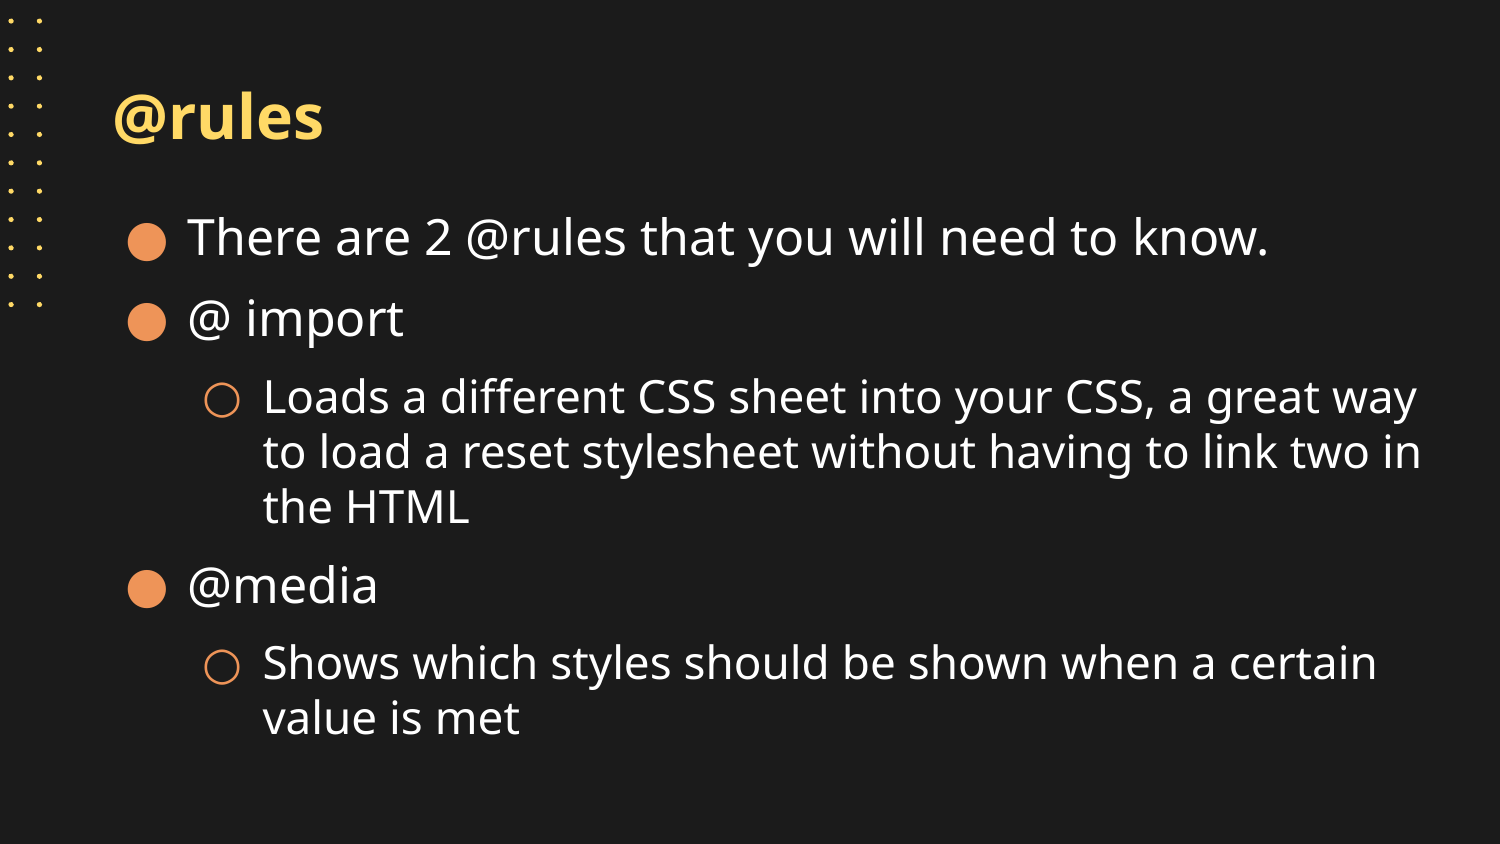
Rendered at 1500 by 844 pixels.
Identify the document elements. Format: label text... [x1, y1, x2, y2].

title @rules [97, 61, 885, 156]
list There are 2 @rules that you will need to know. @ import Loads a different CSS sheet into your CSS, a great way to load a reset stylesheet without having to link two in the HTML @media Shows which styles should be shown when a certain value is met [97, 190, 1439, 800]
